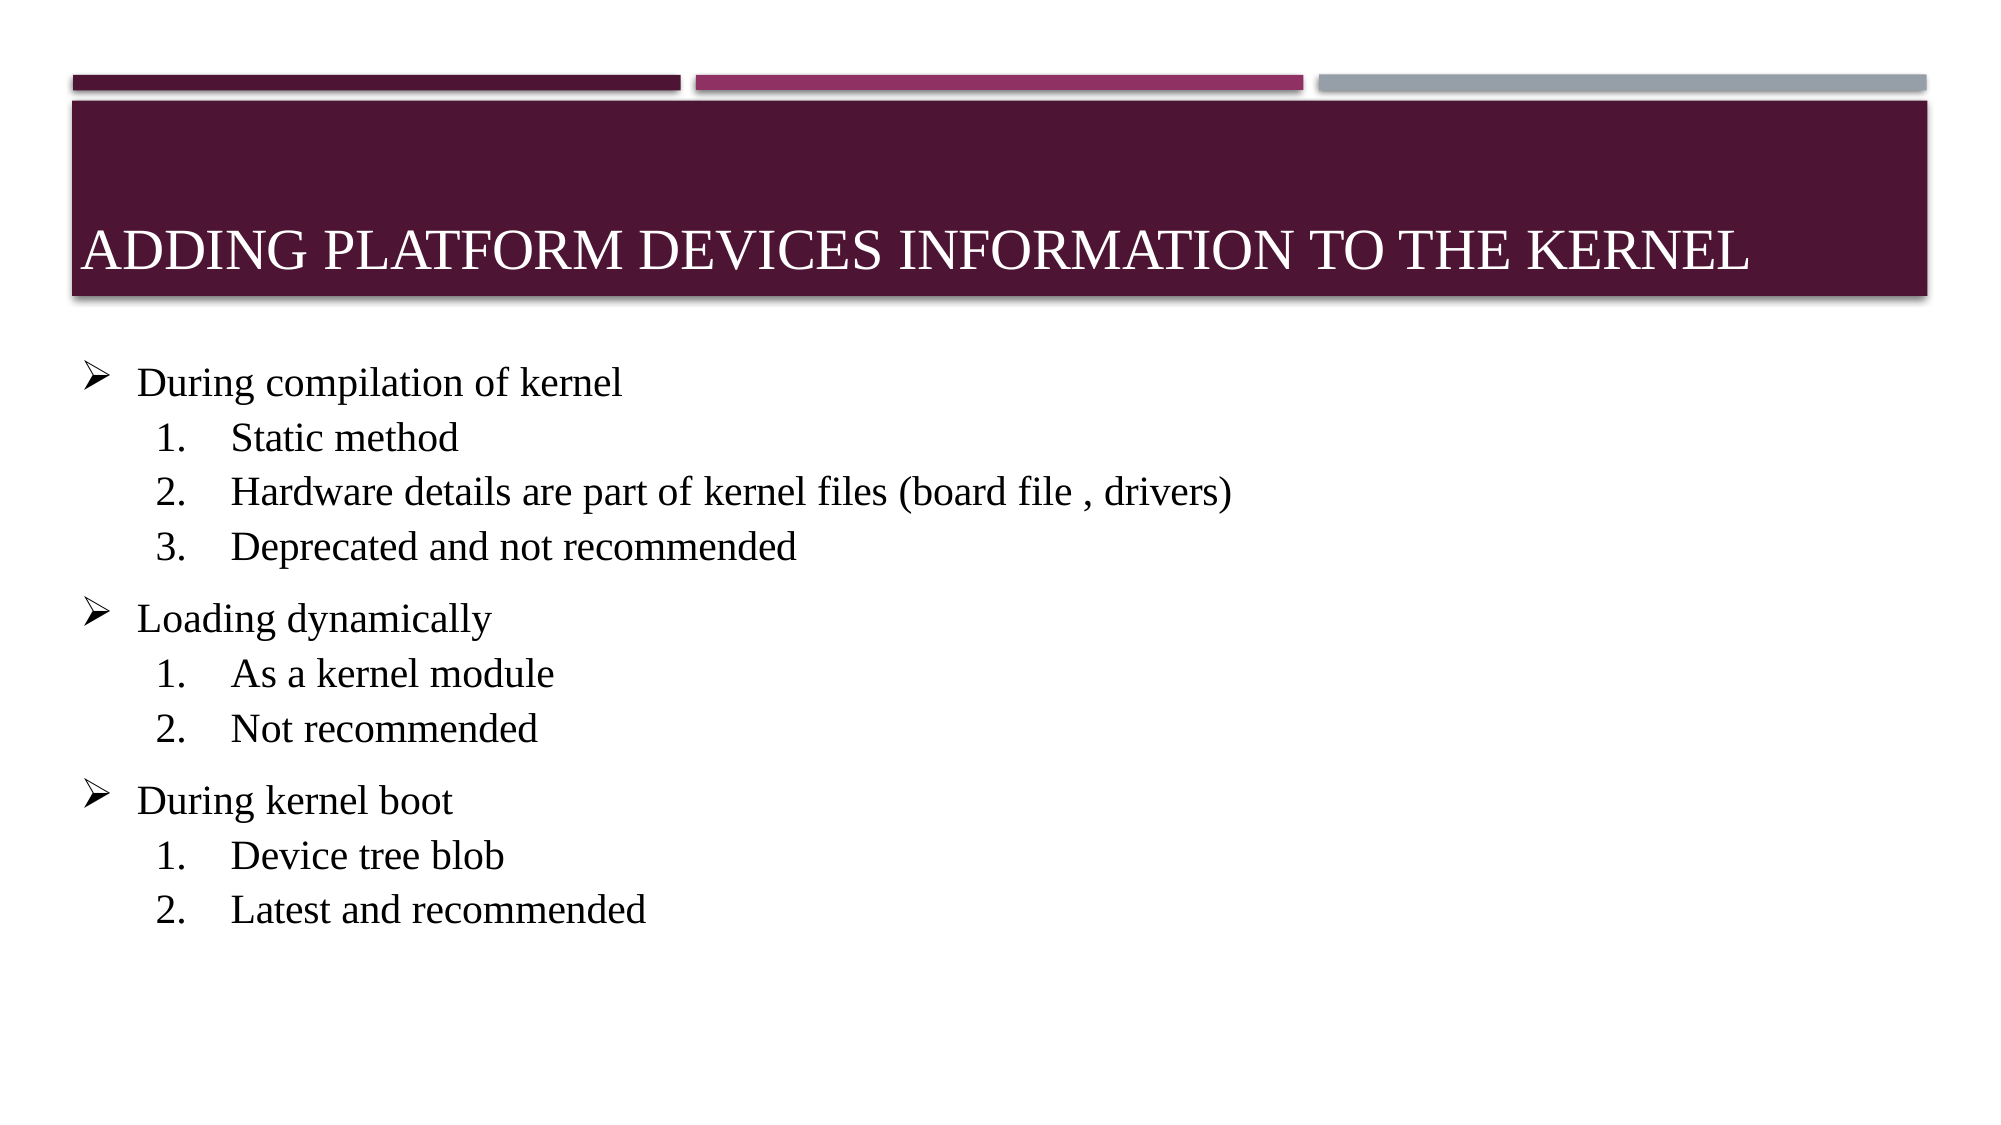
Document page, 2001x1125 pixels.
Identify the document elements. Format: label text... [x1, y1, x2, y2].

title Adding Platform devices information to the kernel [78, 91, 1905, 282]
text_box During compilation of kernel Static method Hardware details are part of kernel files (board file , drivers) Deprecated and not recommended Loading dynamically As a kernel module Not recommended During kernel boot Device tree blob Latest and recommended [78, 338, 1905, 933]
